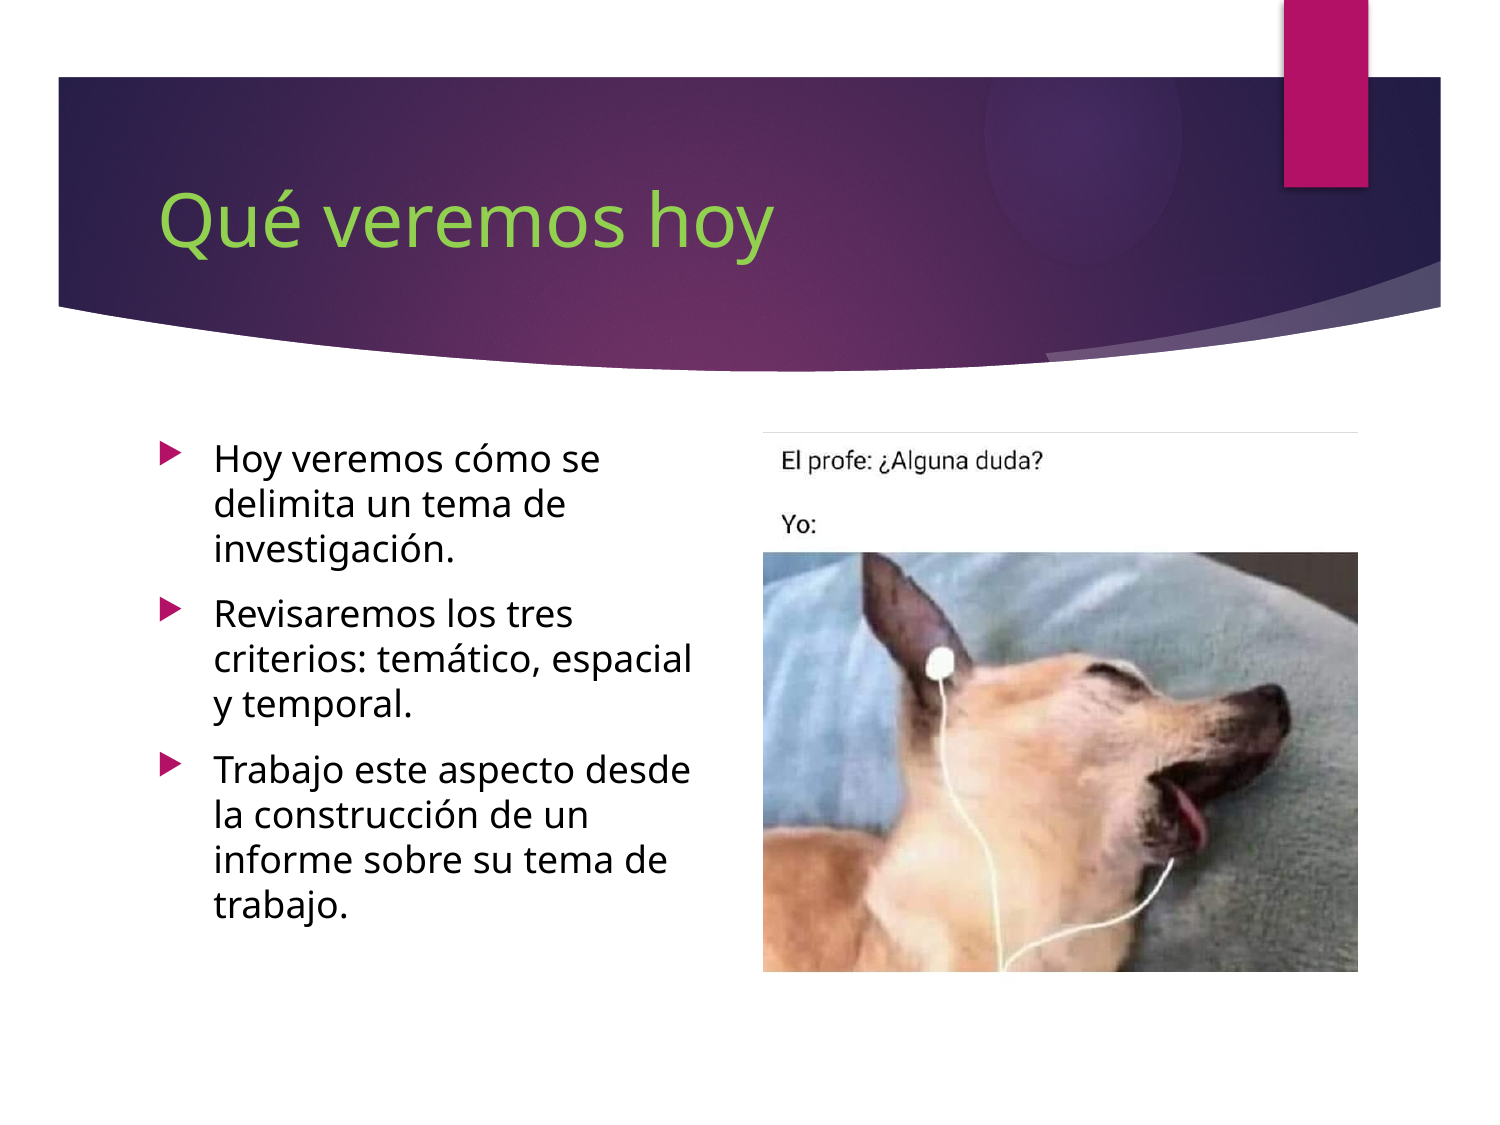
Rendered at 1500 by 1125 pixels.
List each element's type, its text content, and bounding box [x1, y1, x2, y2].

title Qué veremos hoy [142, 159, 1220, 276]
list Hoy veremos cómo se delimita un tema de investigación. Revisaremos los tres criterios: temático, espacial y temporal. Trabajo este aspecto desde la construcción de un informe sobre su tema de trabajo. [142, 427, 736, 988]
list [763, 429, 1358, 985]
